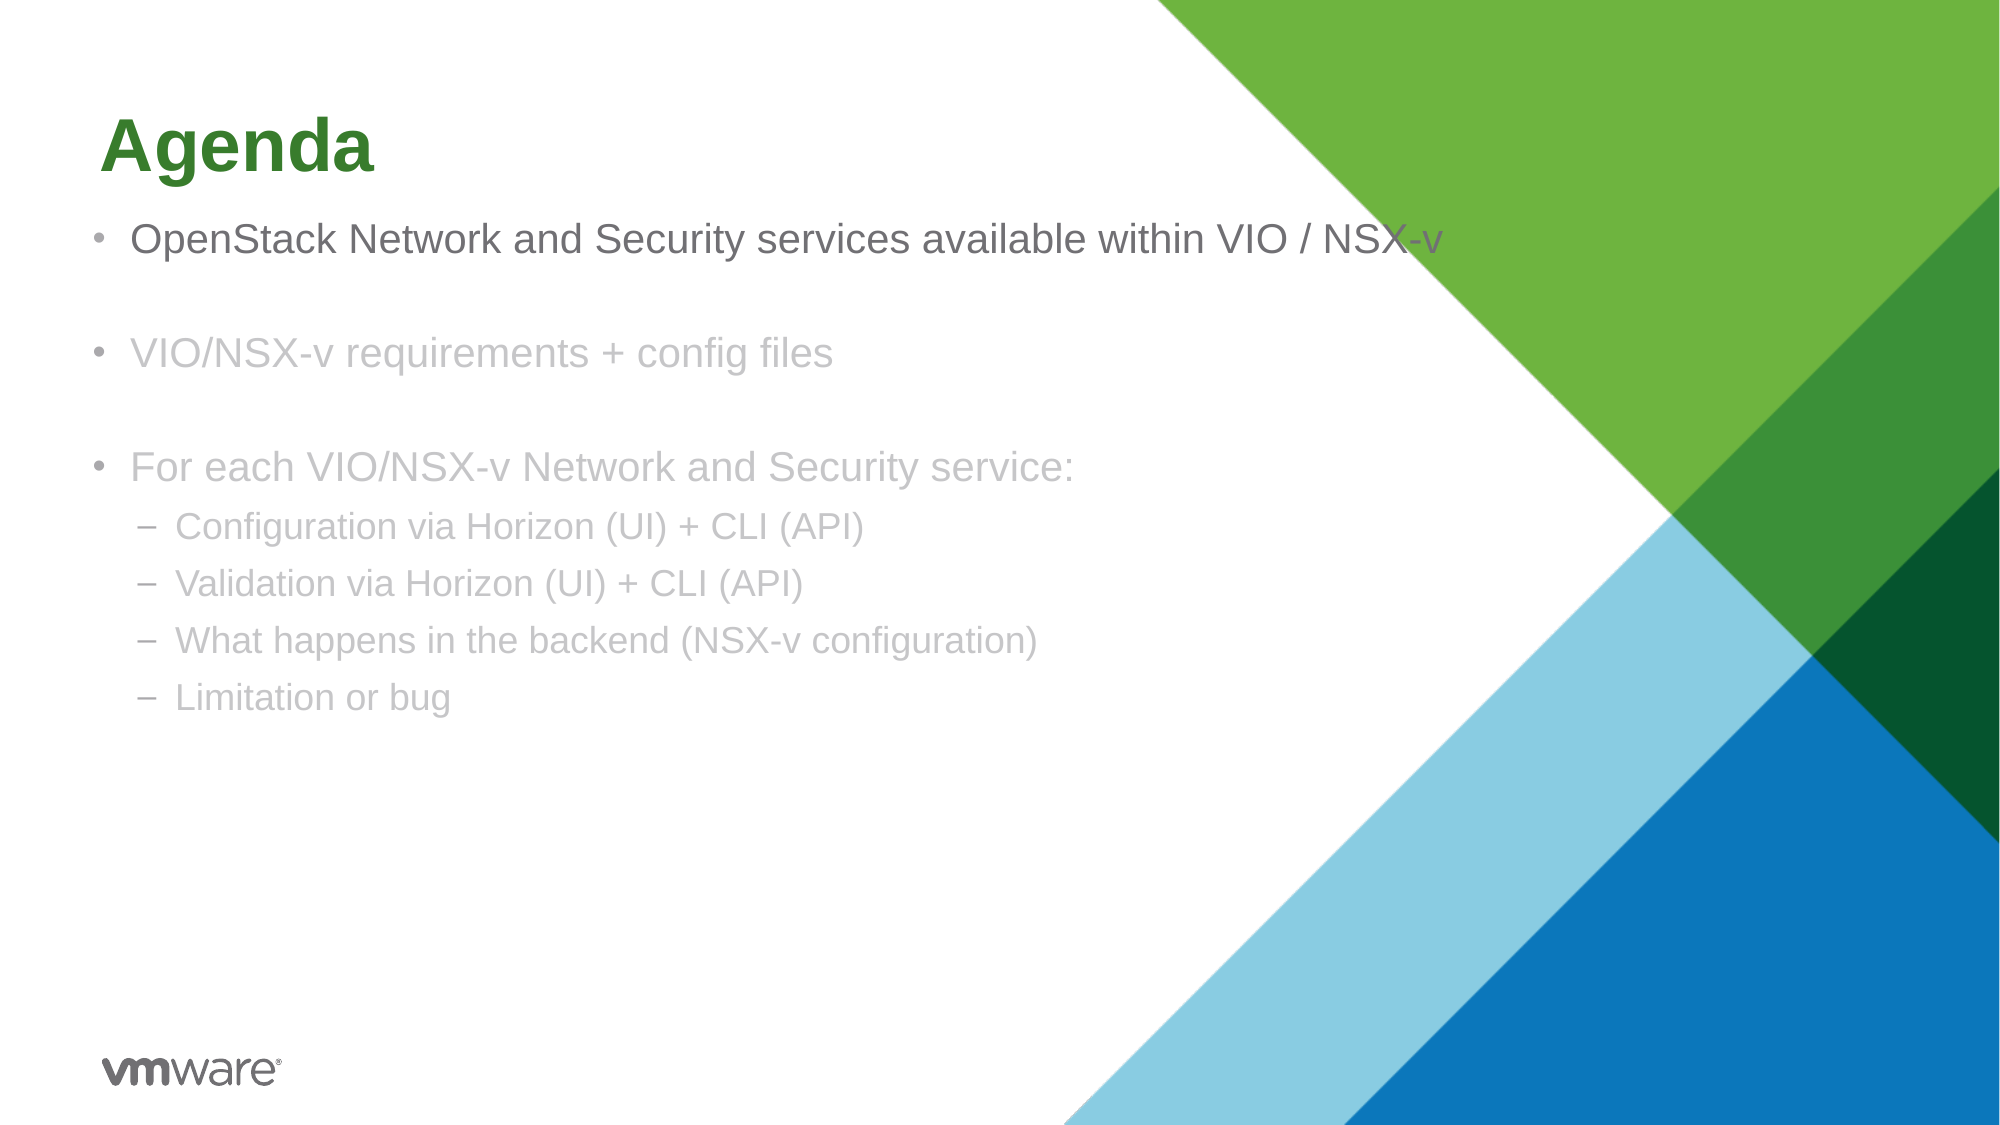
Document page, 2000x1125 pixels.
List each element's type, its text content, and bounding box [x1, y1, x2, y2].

picture [1064, 0, 2000, 1125]
text_box OpenStack Network and Security services available within VIO / NSX-v VIO/NSX-v requirements + config files For each VIO/NSX-v Network and Security service: Configuration via Horizon (UI) + CLI (API) Validation via Horizon (UI) + CLI (API) What happens in the backend (NSX-v configuration) Limitation or bug [77, 135, 1578, 1019]
title Agenda [99, 54, 1900, 188]
